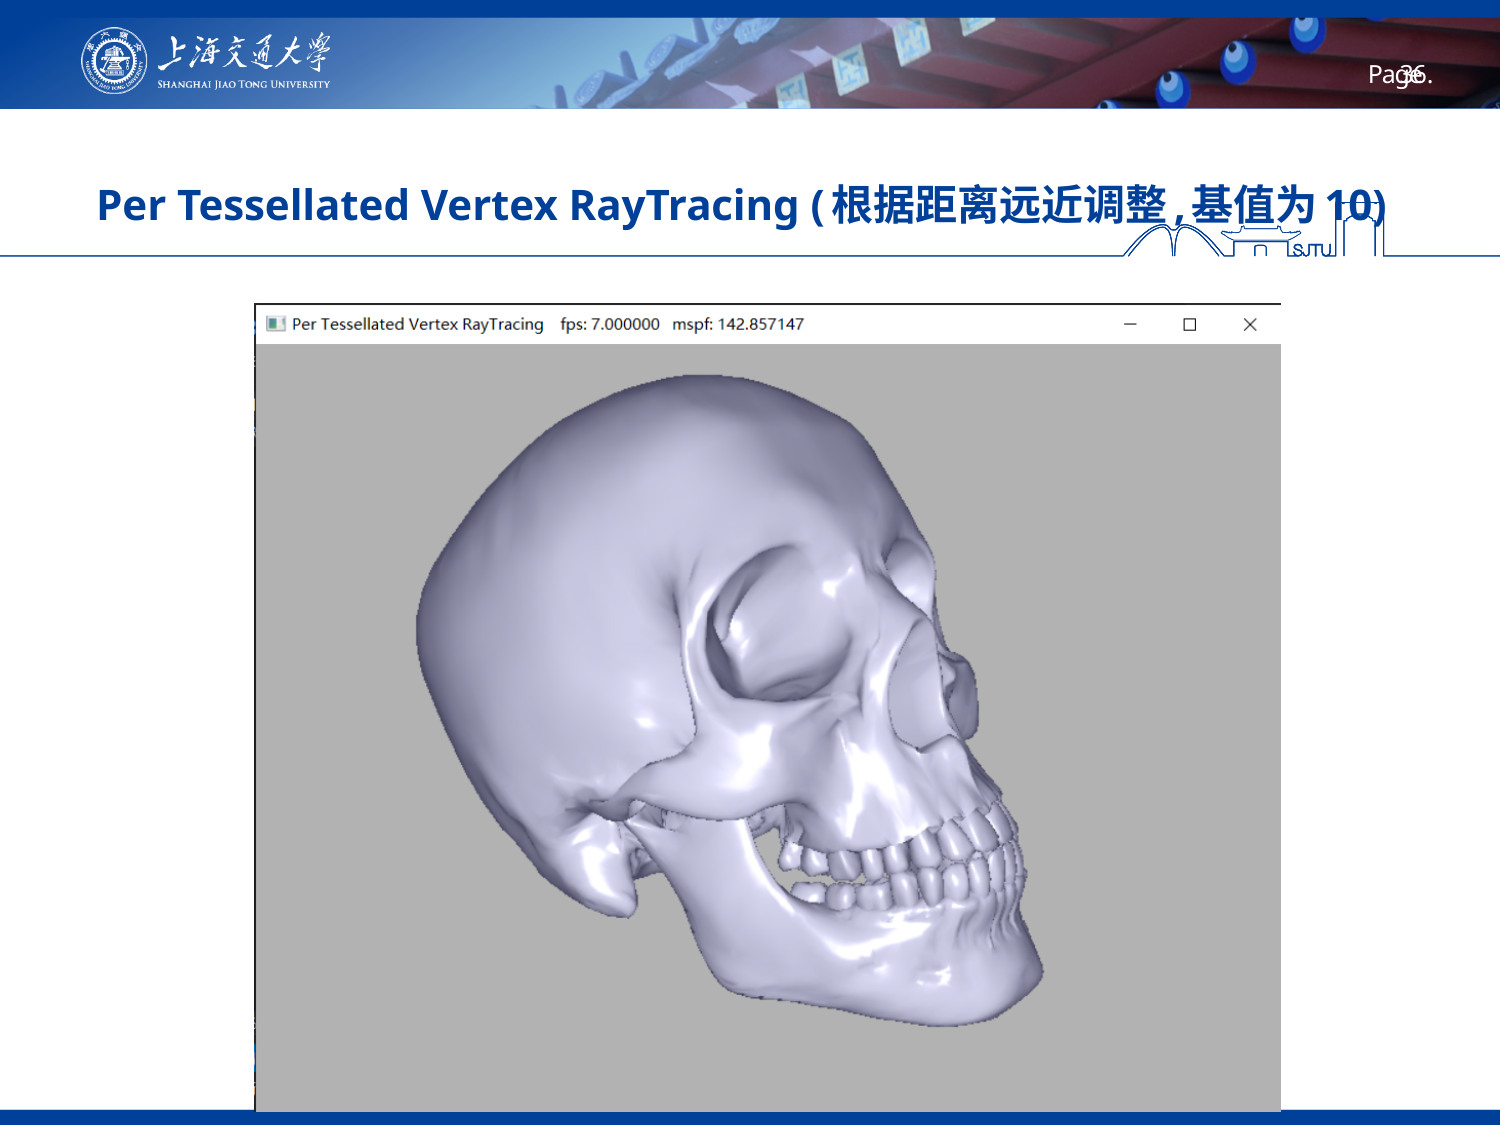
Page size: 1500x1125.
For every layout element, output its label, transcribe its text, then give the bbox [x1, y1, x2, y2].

title Per Tessellated Vertex RayTracing (根据距离远近调整,基值为10) [81, 160, 1455, 255]
picture [0, 18, 1500, 109]
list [254, 303, 1281, 1112]
